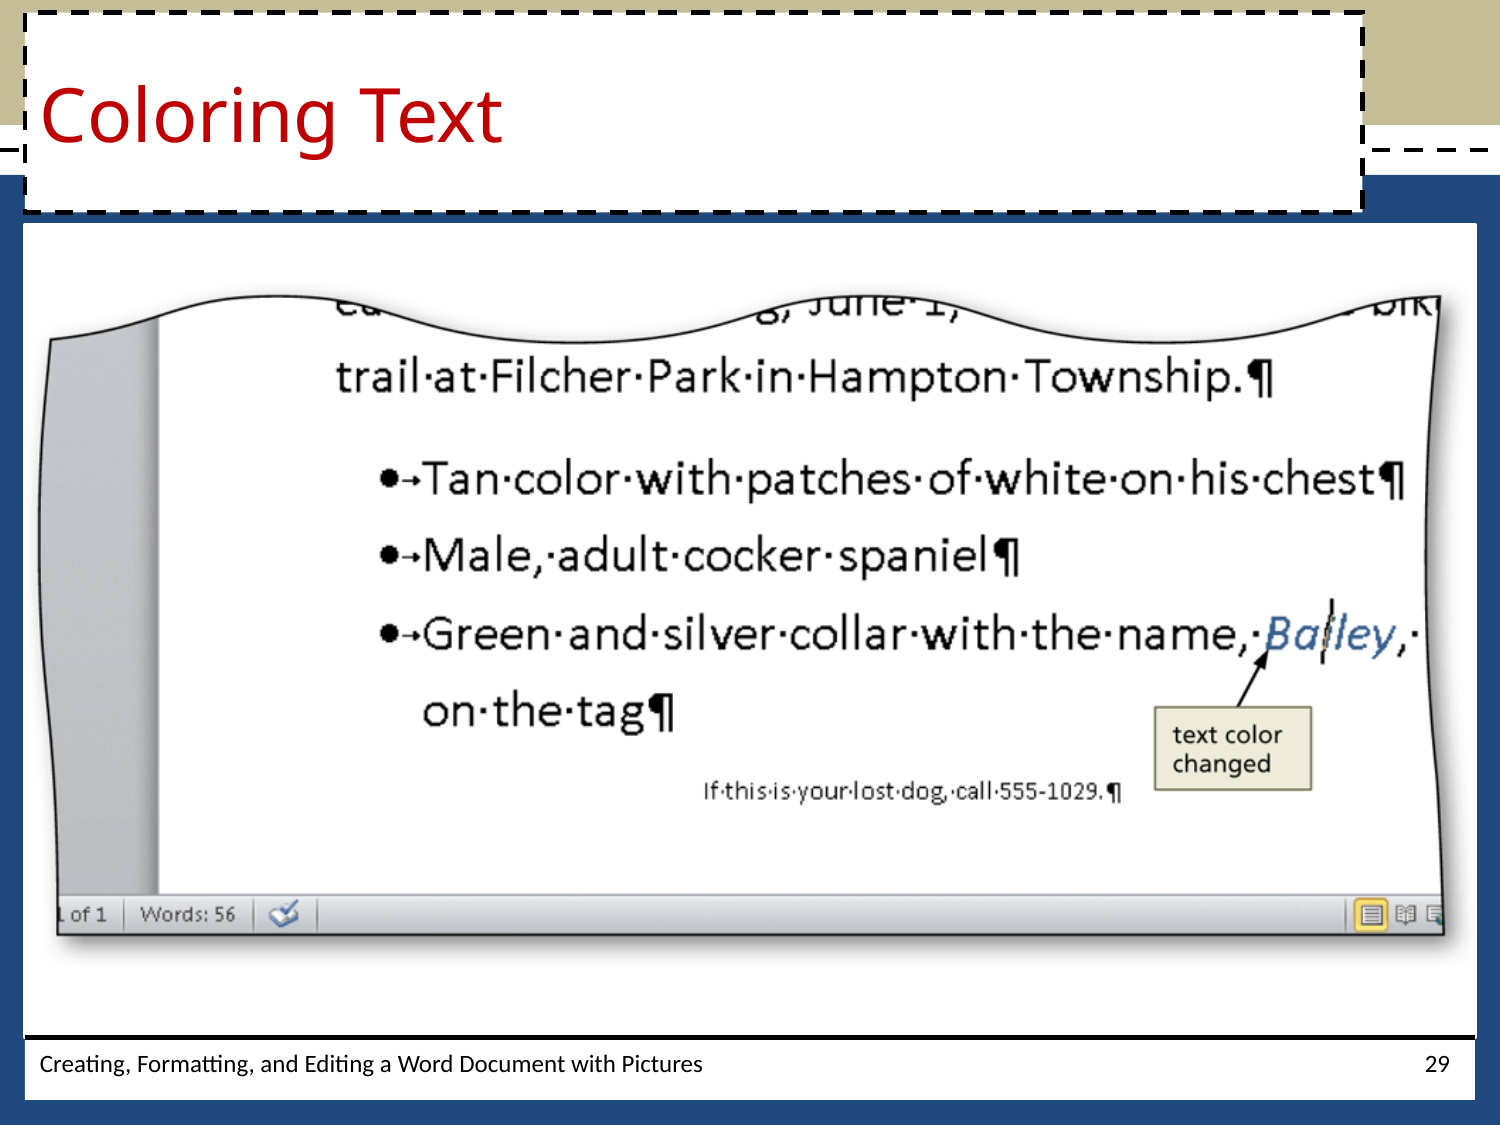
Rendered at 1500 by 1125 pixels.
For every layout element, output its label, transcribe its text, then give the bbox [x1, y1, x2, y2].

title Coloring Text [23, 10, 1365, 215]
footer Creating, Formatting, and Editing a Word Document with Pictures [24, 1040, 1400, 1100]
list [24, 281, 1476, 967]
slide_number 29 [1400, 1040, 1475, 1100]
